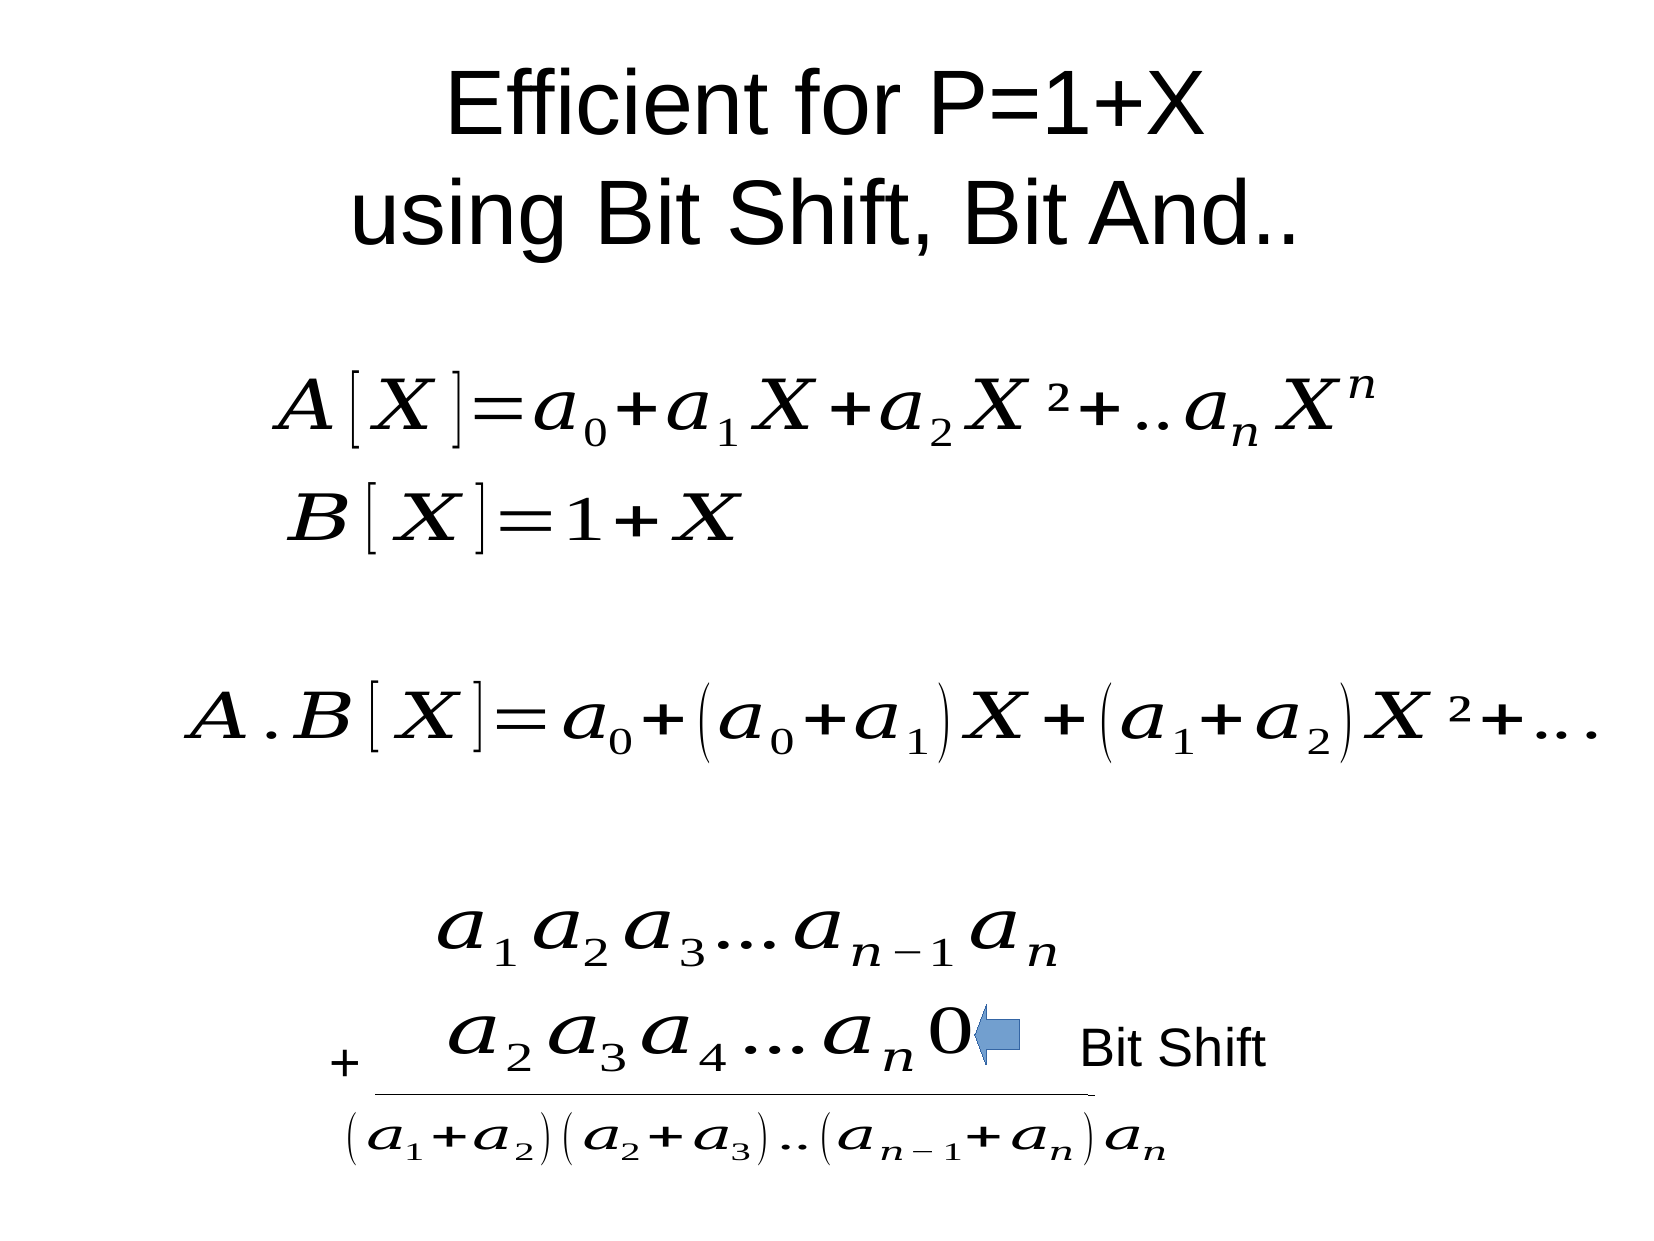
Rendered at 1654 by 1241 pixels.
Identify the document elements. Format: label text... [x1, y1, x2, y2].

text_box + [314, 1019, 376, 1100]
title Efficient for P=1+X using Bit Shift, Bit And.. [82, 49, 1571, 257]
text_box [974, 1004, 1020, 1065]
text_box Bit Shift [1064, 1004, 1282, 1085]
